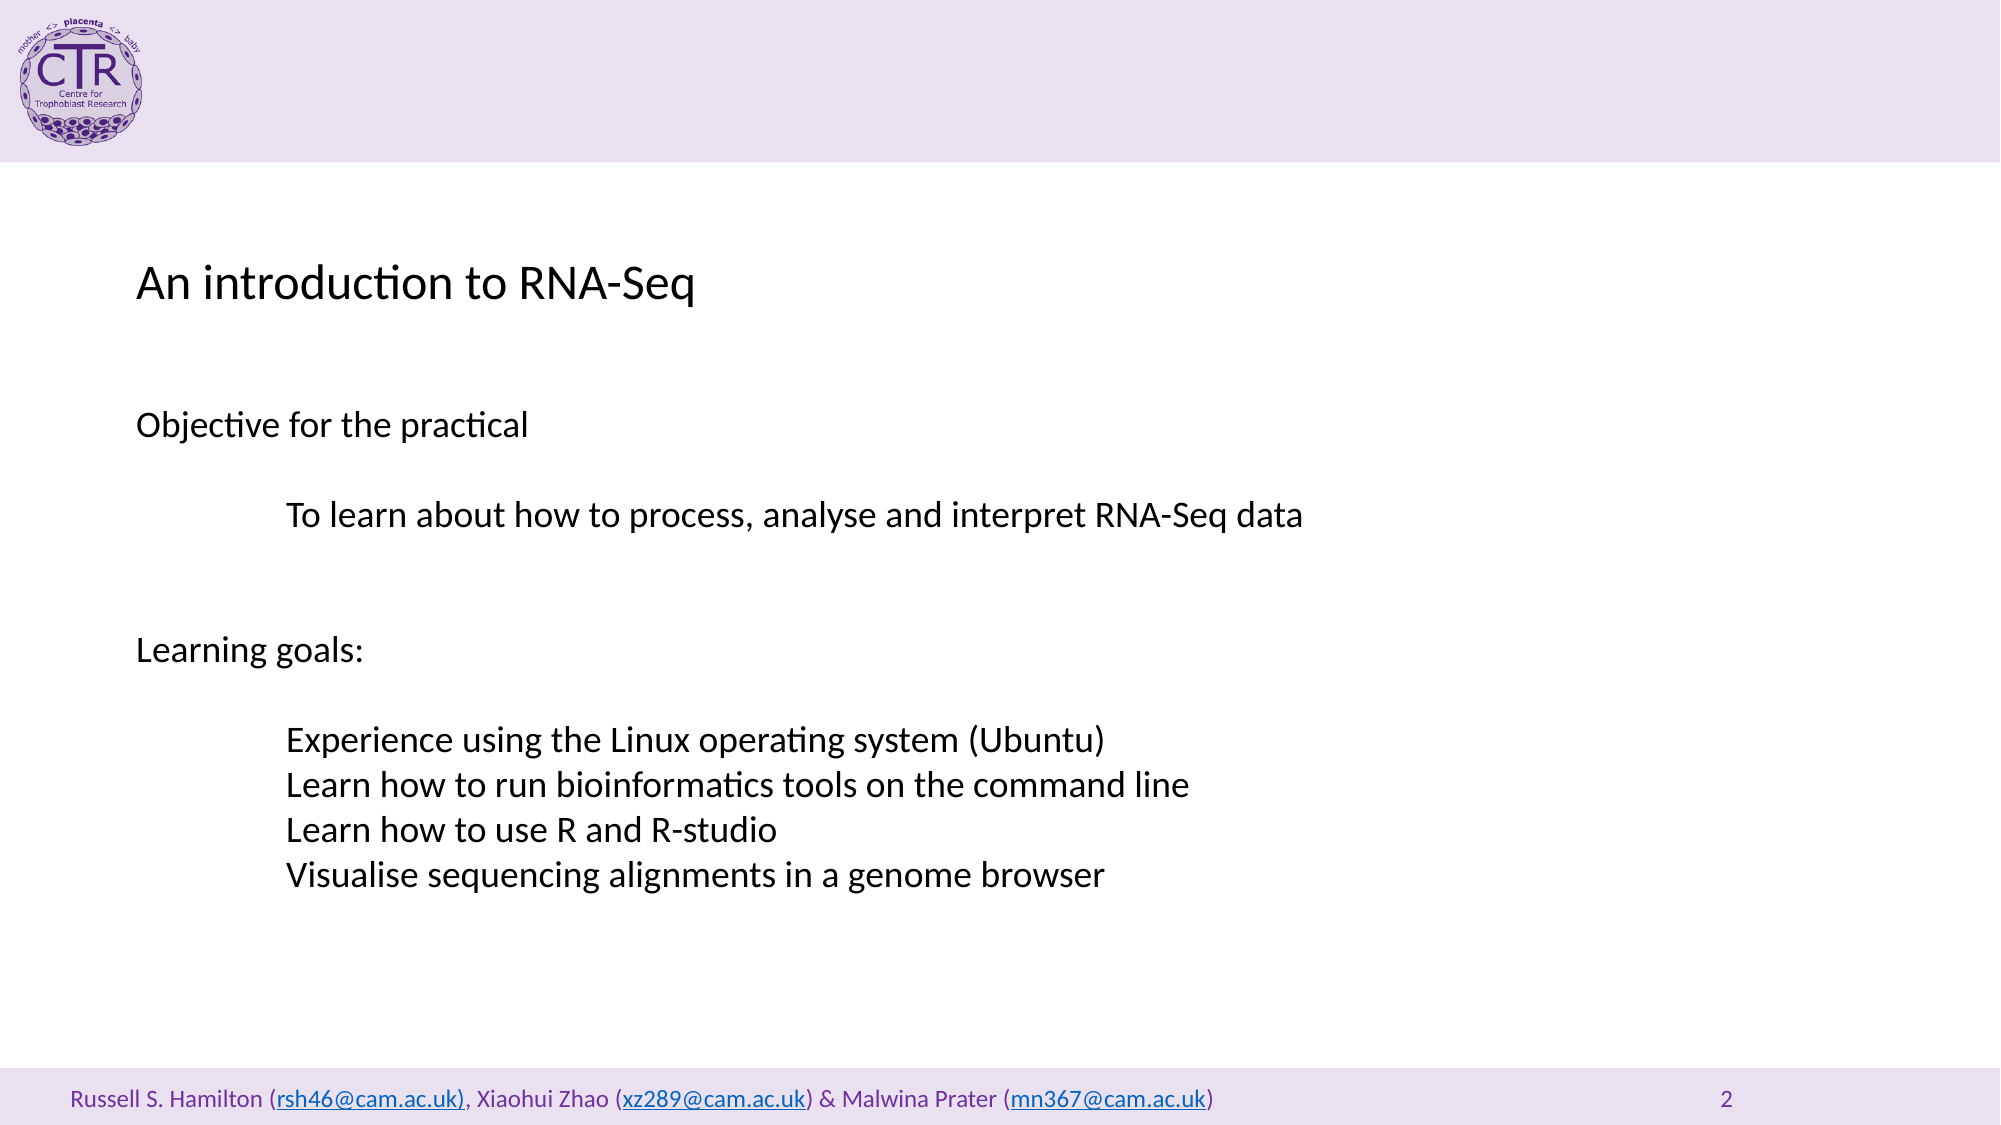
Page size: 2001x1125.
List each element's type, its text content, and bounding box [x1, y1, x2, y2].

picture [11, 16, 146, 146]
text_box Russell S. Hamilton (rsh46@cam.ac.uk), Xiaohui Zhao (xz289@cam.ac.uk) & Malwina Prater (mn367@cam.ac.uk) 2 [55, 1074, 1910, 1120]
text_box [0, 0, 2000, 163]
text_box [0, 1067, 2000, 1125]
text_box An introduction to RNA-Seq Objective for the practical To learn about how to process, analyse and interpret RNA-Seq data Learning goals: Experience using the Linux operating system (Ubuntu) Learn how to run bioinformatics tools on the command line Learn how to use R and R-studio Visualise sequencing alignments in a genome browser [121, 242, 1320, 947]
